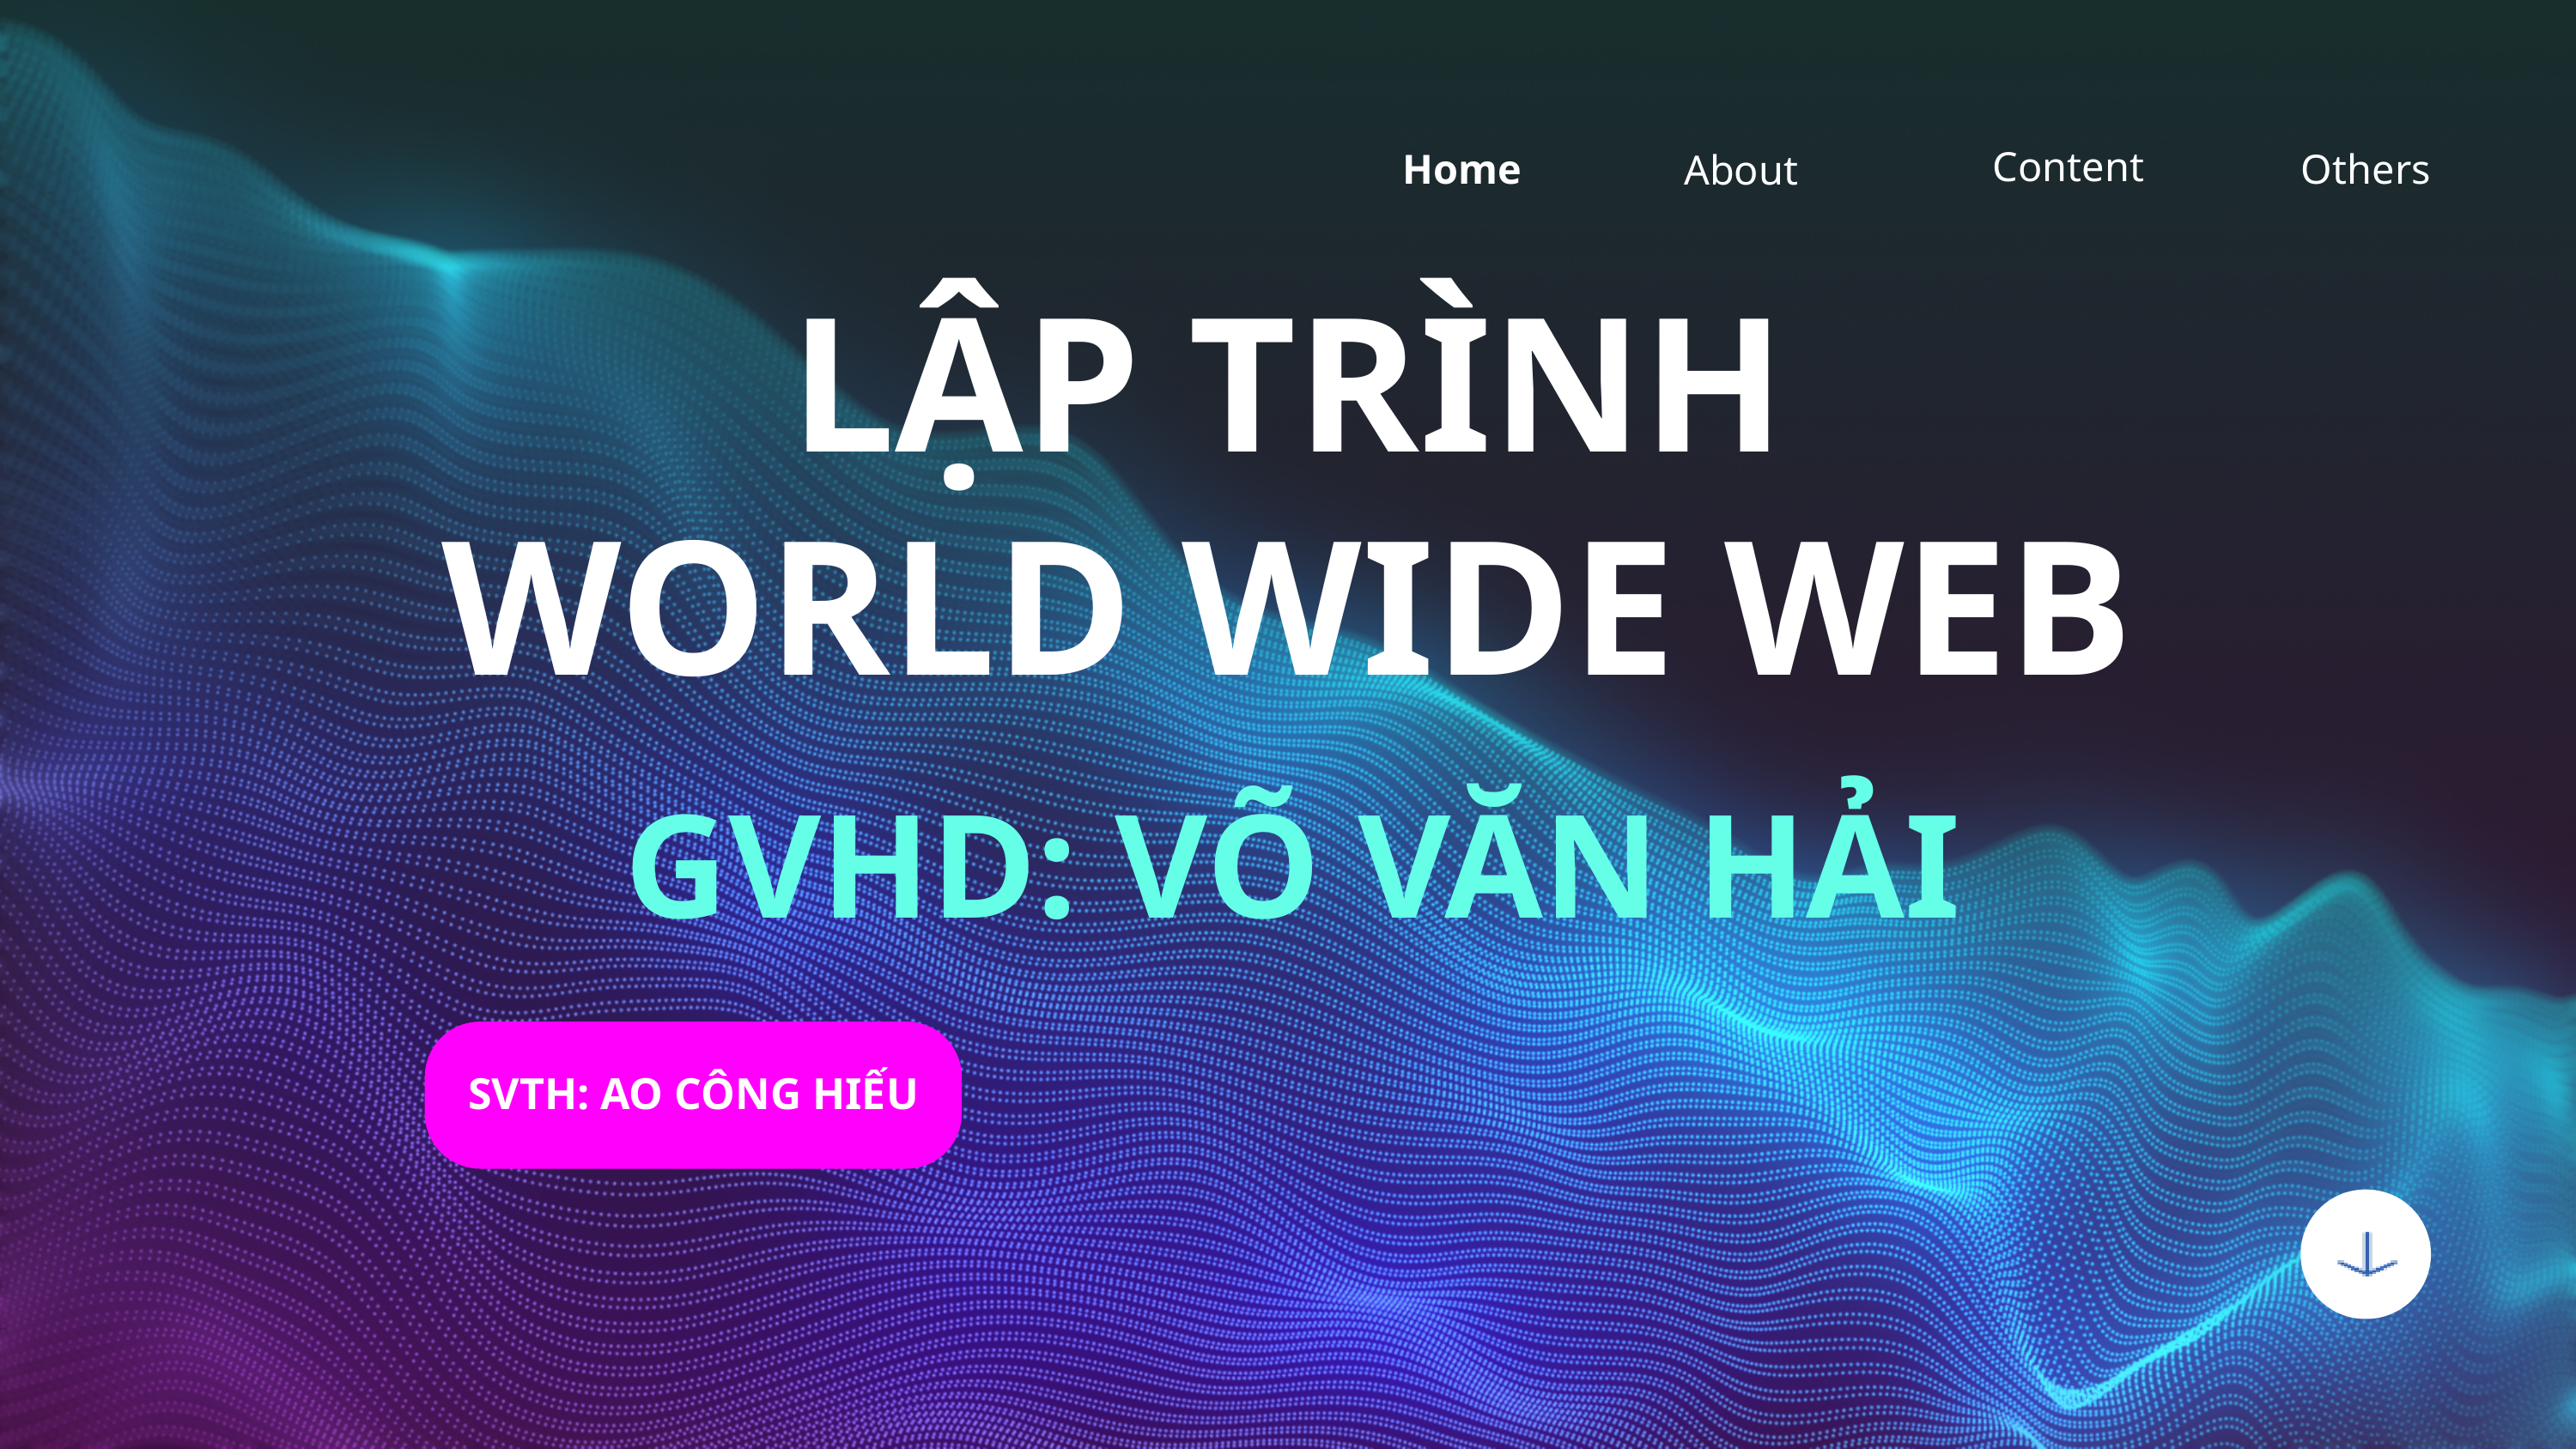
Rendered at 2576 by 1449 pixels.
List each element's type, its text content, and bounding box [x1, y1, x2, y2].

text_box [0, 0, 2576, 1449]
text_box Others [2117, 136, 2432, 192]
text_box GVHD: VÕ VĂN HẢI [382, 774, 2204, 947]
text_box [2300, 1189, 2432, 1319]
text_box LẬP TRÌNH WORLD WIDE WEB [427, 265, 2149, 712]
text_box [424, 1021, 963, 1169]
text_box Content [1933, 132, 2204, 190]
text_box Home [1287, 136, 1522, 192]
text_box About [1607, 136, 1876, 193]
